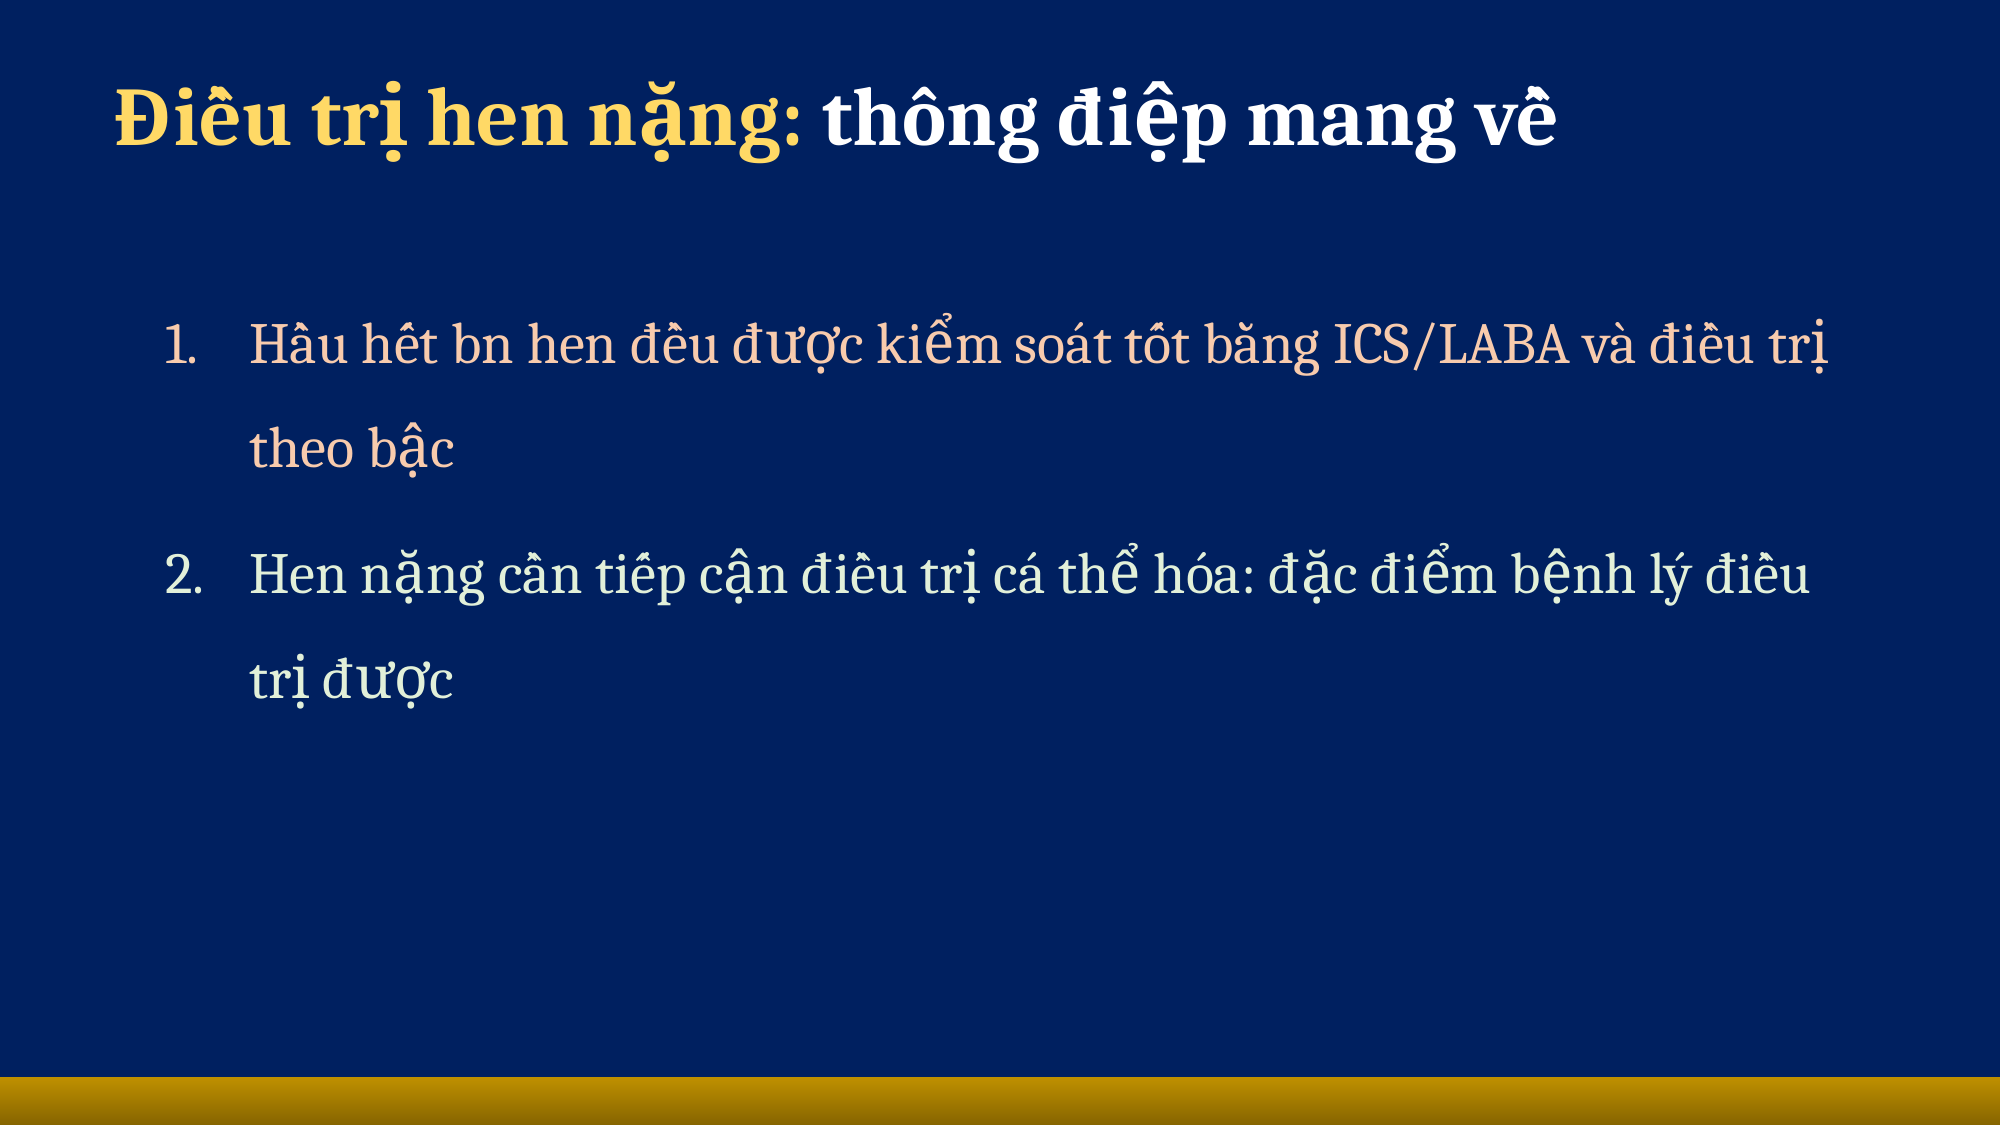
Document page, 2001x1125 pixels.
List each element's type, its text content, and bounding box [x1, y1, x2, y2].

list Hầu hết bn hen đều được kiểm soát tốt bằng ICS/LABA và điều trị theo bậc Hen nặng cần tiếp cận điều trị cá thể hóa: đặc điểm bệnh lý điều trị được [150, 262, 1875, 977]
title Điều trị hen nặng: thông điệp mang về [99, 24, 1900, 213]
